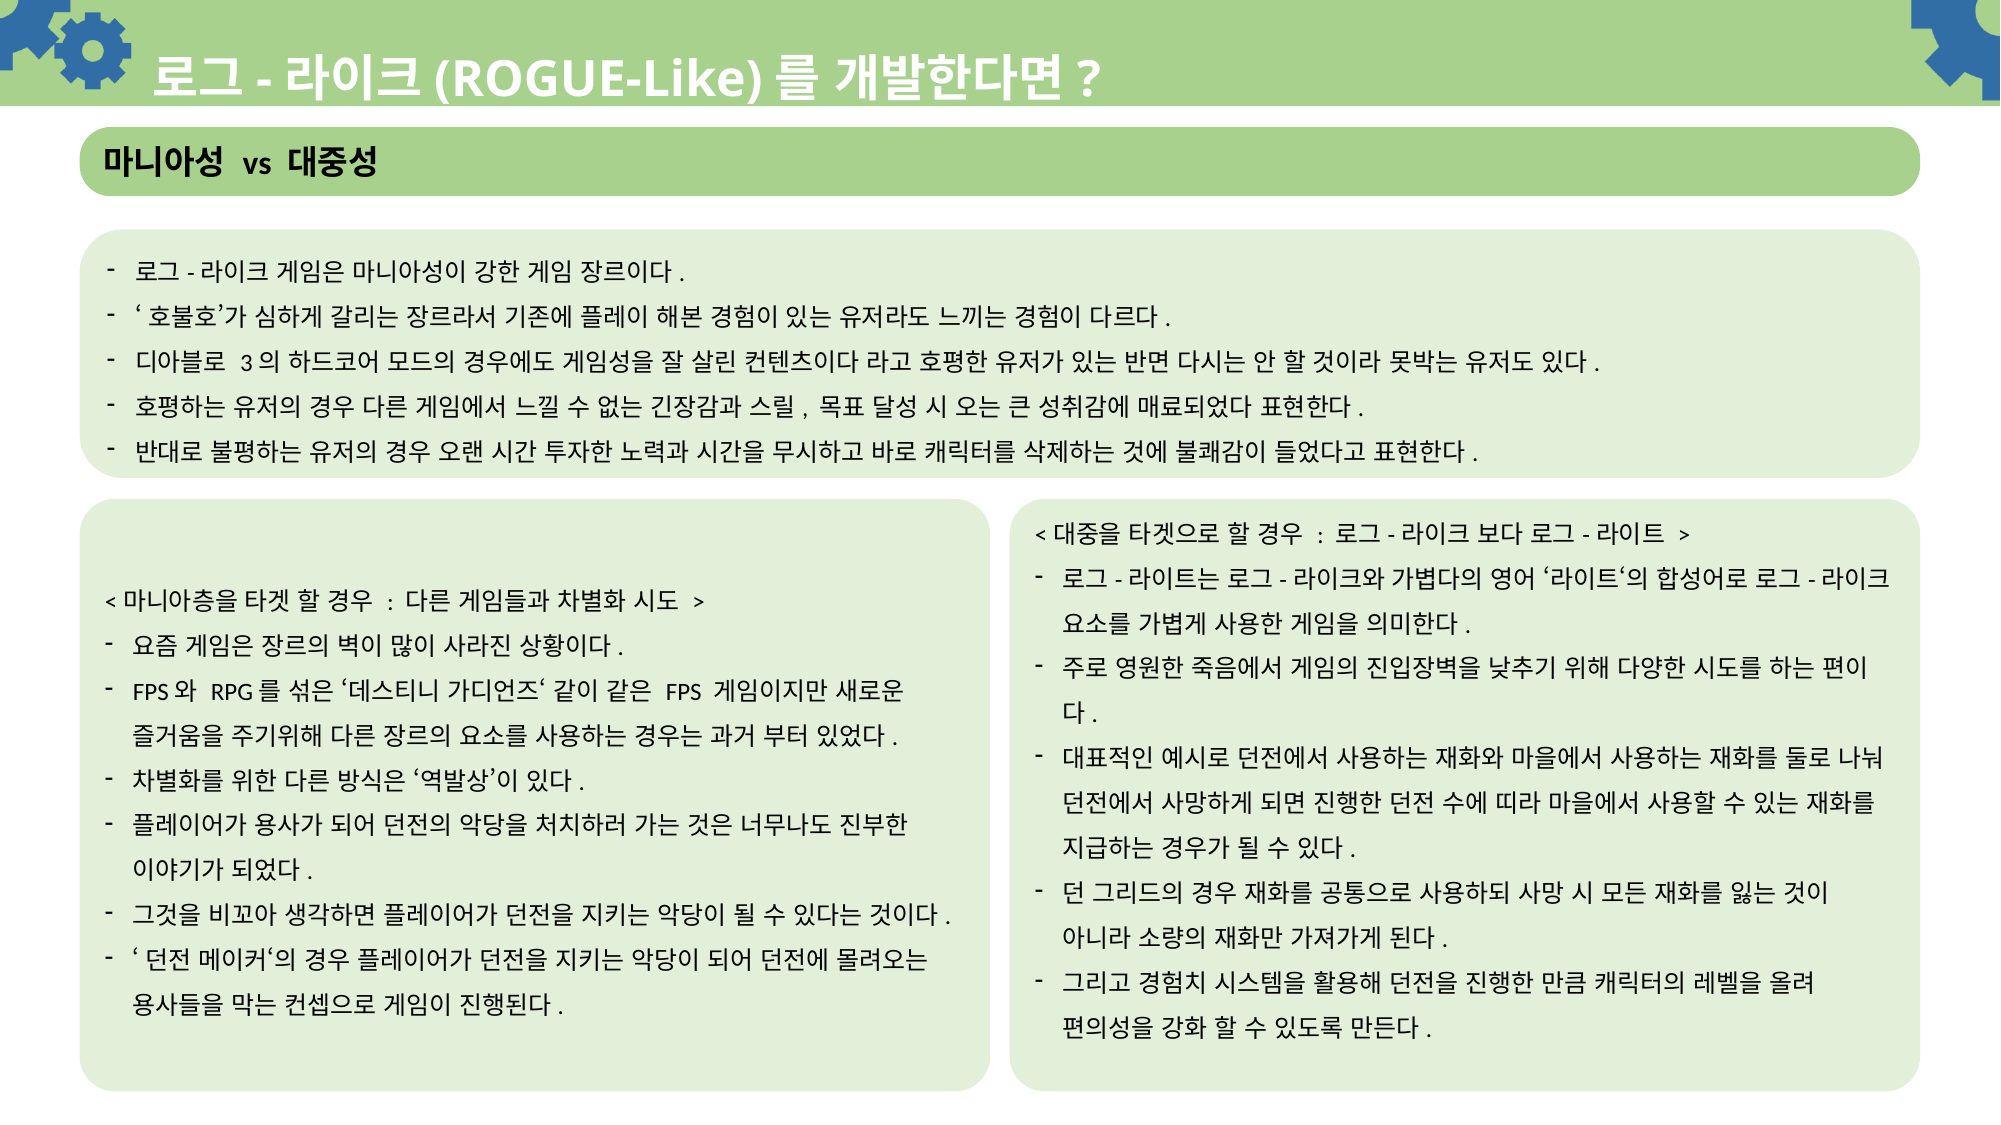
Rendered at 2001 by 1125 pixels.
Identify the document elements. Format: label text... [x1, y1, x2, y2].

text_box 마니아성 vs 대중성 [78, 125, 1922, 198]
text_box <마니아층을 타겟 할 경우 : 다른 게임들과 차별화 시도 > 요즘 게임은 장르의 벽이 많이 사라진 상황이다. FPS와 RPG를 섞은 ‘데스티니 가디언즈‘ 같이 같은 FPS 게임이지만 새로운 즐거움을 주기위해 다른 장르의 요소를 사용하는 경우는 과거 부터 있었다. 차별화를 위한 다른 방식은 ‘역발상’이 있다. 플레이어가 용사가 되어 던전의 악당을 처치하러 가는 것은 너무나도 진부한 이야기가 되었다. 그것을 비꼬아 생각하면 플레이어가 던전을 지키는 악당이 될 수 있다는 것이다. ‘던전 메이커‘의 경우 플레이어가 던전을 지키는 악당이 되어 던전에 몰려오는 용사들을 막는 컨셉으로 게임이 진행된다. [78, 497, 992, 1093]
text_box 로그-라이크 게임은 마니아성이 강한 게임 장르이다. ‘호불호’가 심하게 갈리는 장르라서 기존에 플레이 해본 경험이 있는 유저라도 느끼는 경험이 다르다. 디아블로 3의 하드코어 모드의 경우에도 게임성을 잘 살린 컨텐츠이다 라고 호평한 유저가 있는 반면 다시는 안 할 것이라 못박는 유저도 있다. 호평하는 유저의 경우 다른 게임에서 느낄 수 없는 긴장감과 스릴, 목표 달성 시 오는 큰 성취감에 매료되었다 표현한다. 반대로 불평하는 유저의 경우 오랜 시간 투자한 노력과 시간을 무시하고 바로 캐릭터를 삭제하는 것에 불쾌감이 들었다고 표현한다. [78, 228, 1922, 480]
title 로그-라이크(ROGUE-Like)를 개발한다면? [137, 22, 1863, 101]
text_box <대중을 타겟으로 할 경우 : 로그-라이크 보다 로그-라이트 > 로그-라이트는 로그-라이크와 가볍다의 영어 ‘라이트‘의 합성어로 로그-라이크 요소를 가볍게 사용한 게임을 의미한다. 주로 영원한 죽음에서 게임의 진입장벽을 낮추기 위해 다양한 시도를 하는 편이다. 대표적인 예시로 던전에서 사용하는 재화와 마을에서 사용하는 재화를 둘로 나눠 던전에서 사망하게 되면 진행한 던전 수에 띠라 마을에서 사용할 수 있는 재화를 지급하는 경우가 될 수 있다. 던 그리드의 경우 재화를 공통으로 사용하되 사망 시 모든 재화를 잃는 것이 아니라 소량의 재화만 가져가게 된다. 그리고 경험치 시스템을 활용해 던전을 진행한 만큼 캐릭터의 레벨을 올려 편의성을 강화 할 수 있도록 만든다. [1008, 497, 1922, 1093]
